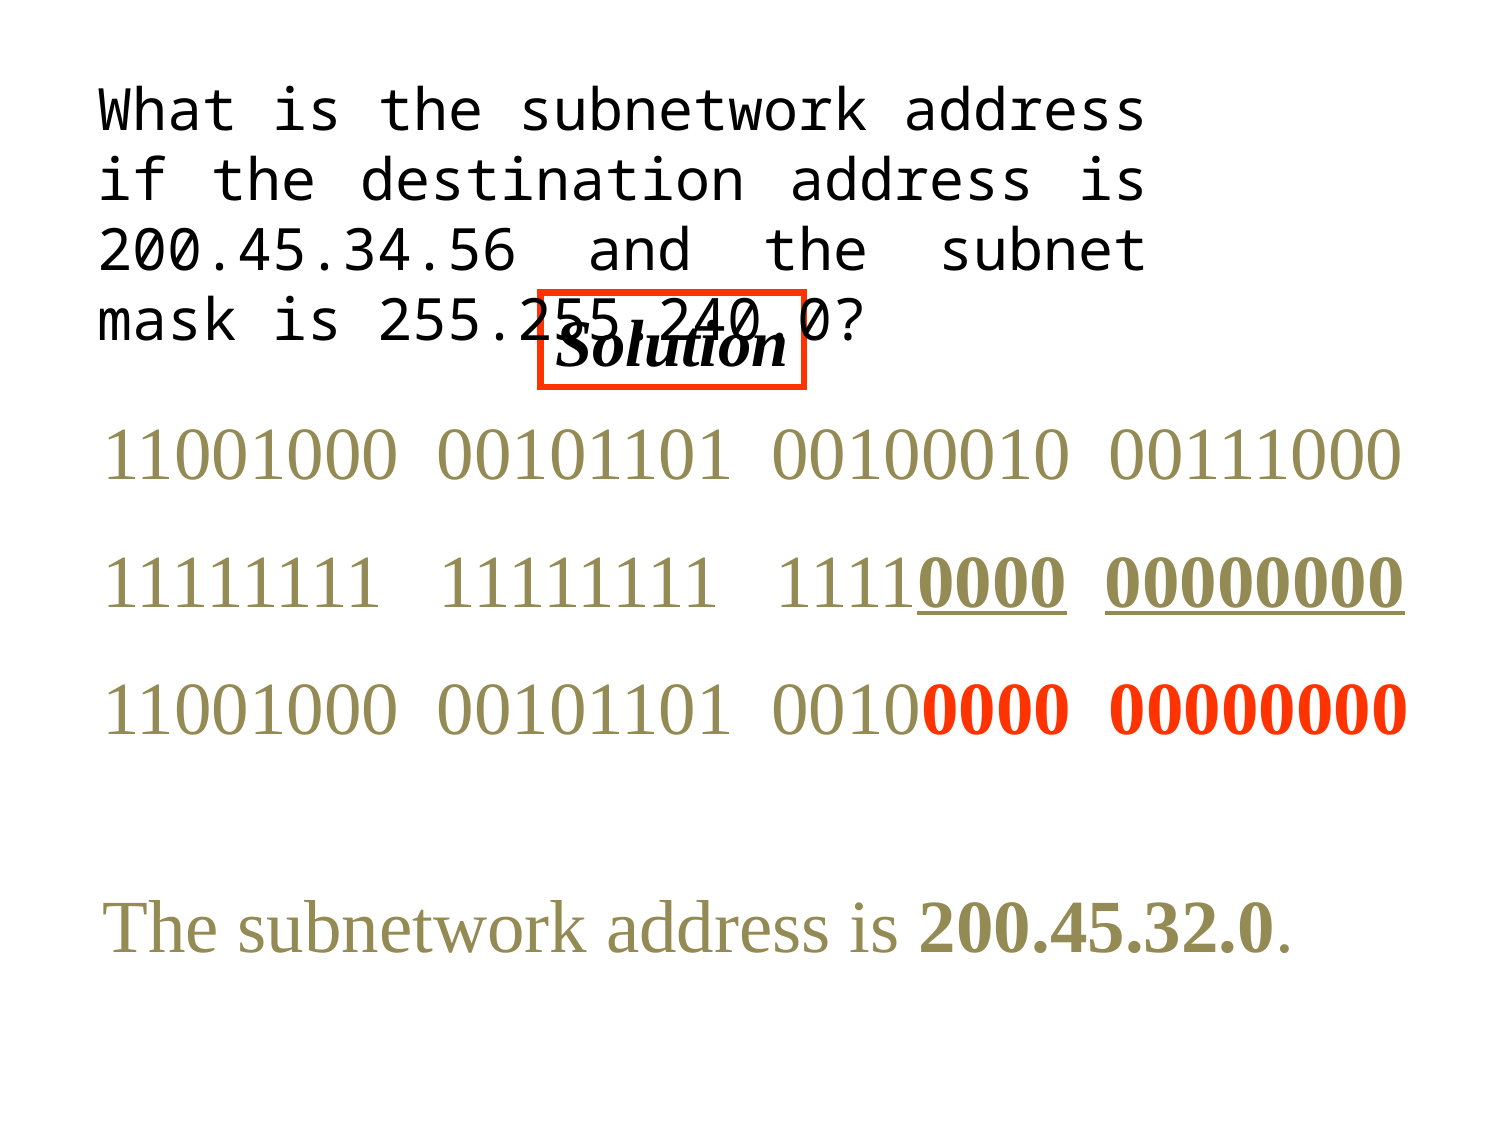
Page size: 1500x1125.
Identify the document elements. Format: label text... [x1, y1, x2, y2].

text_box Solution [540, 360, 804, 388]
text_box 11001000 00101101 00100010 00111000 11111111 11111111 11110000 00000000 11001000 00101101 00100000 00000000 The subnetwork address is 200.45.32.0. [87, 397, 1500, 975]
text_box What is the subnetwork address if the destination address is 200.45.34.56 and the subnet mask is 255.255.240.0? [82, 65, 1164, 360]
